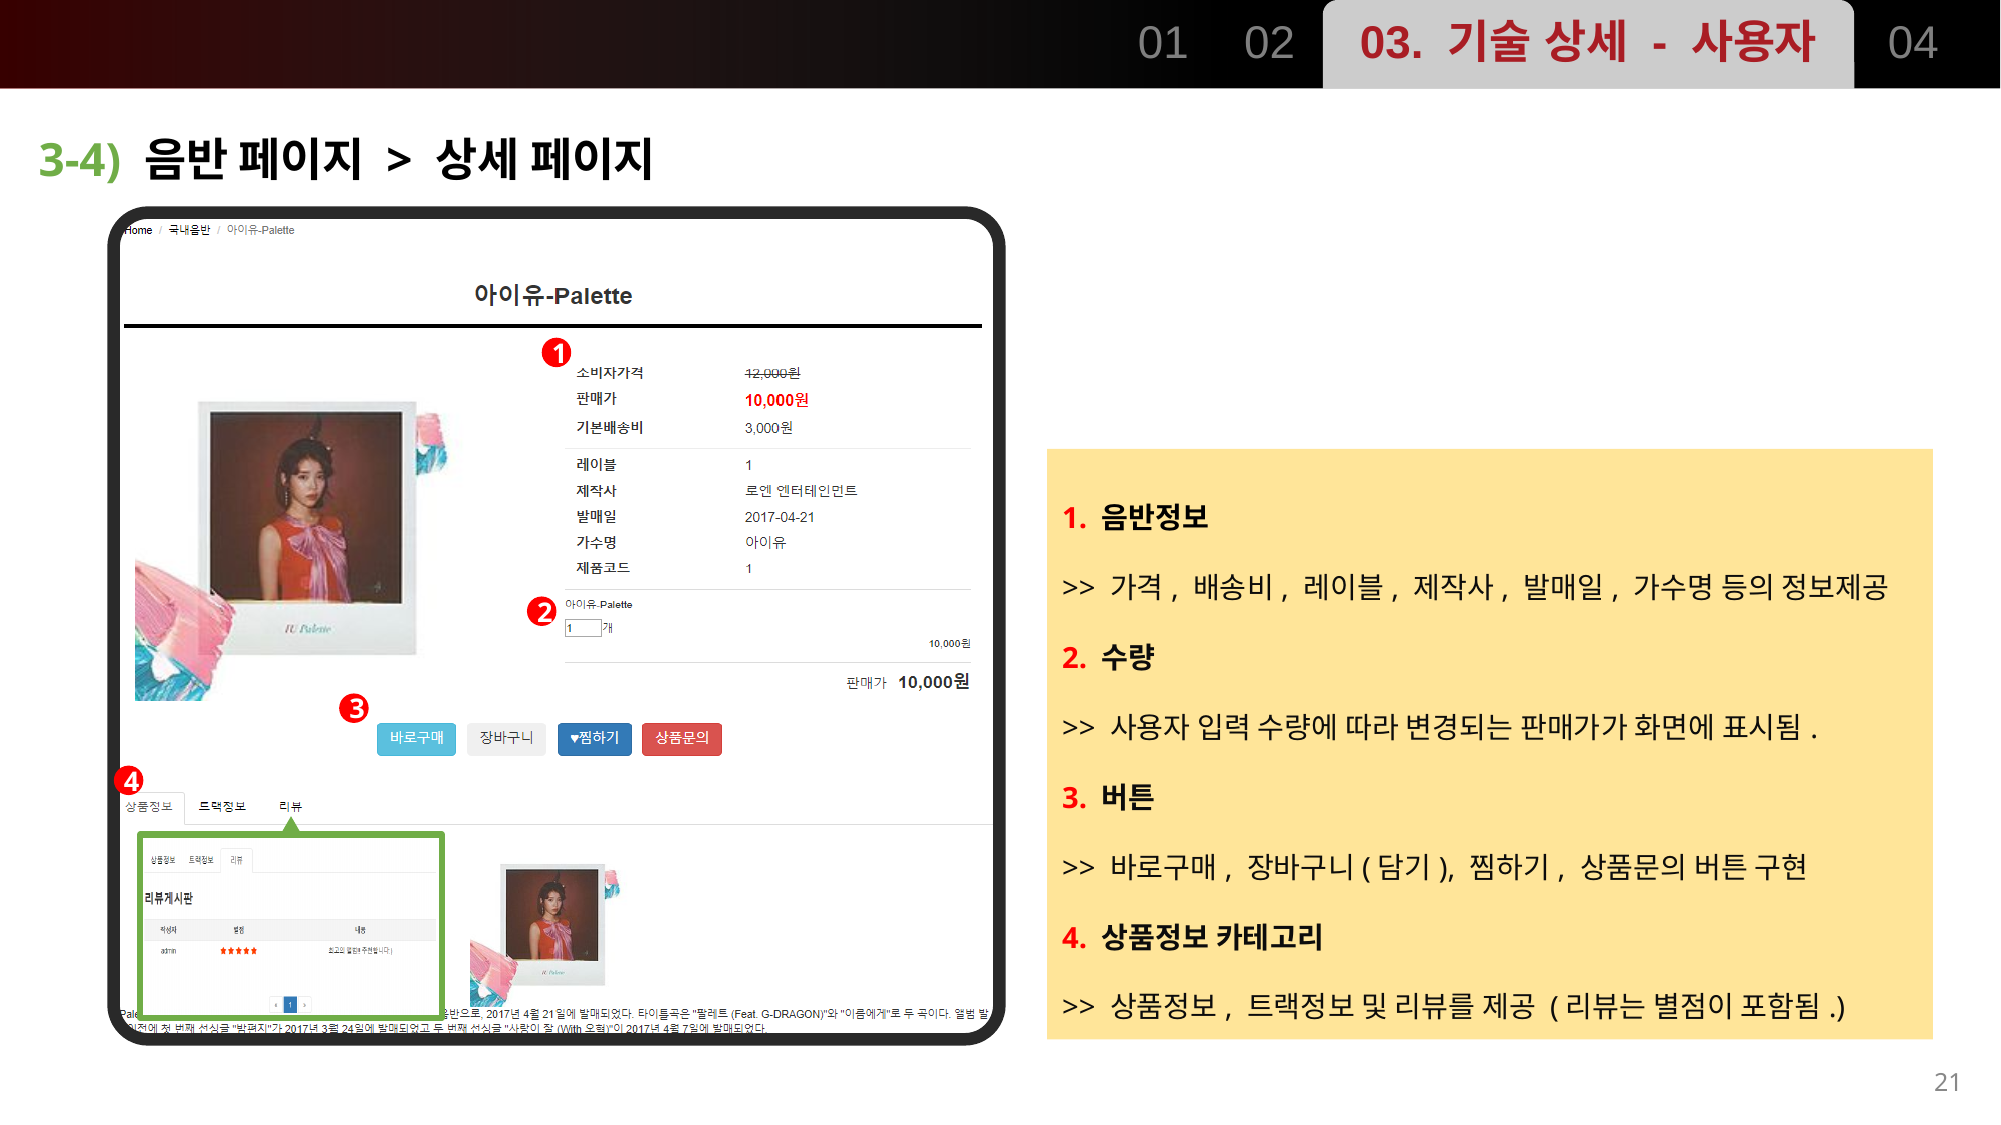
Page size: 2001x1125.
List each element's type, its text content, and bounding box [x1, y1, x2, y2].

slide_number 20 [1527, 1053, 1978, 1114]
text_box 01 [1110, 0, 1216, 89]
text_box 03. 기술 상세 - 사용자 [1322, 0, 1855, 89]
list 3-4) 음반 페이지 > 상세 페이지 [23, 129, 785, 201]
text_box 02 [1216, 0, 1322, 89]
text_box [143, 815, 439, 1015]
picture [113, 212, 1000, 1040]
text_box 1. 음반정보 >> 가격, 배송비, 레이블, 제작사, 발매일, 가수명 등의 정보제공 2. 수량 >> 사용자 입력 수량에 따라 변경되는 판매가가 화면에 표시됨. 3. 버튼 >> 바로구매, 장바구니(담기), 찜하기, 상품문의 버튼 구현 4. 상품정보 카테고리 >> 상품정보, 트랙정보 및 리뷰를 제공 (리뷰는 별점이 포함됨.) [1047, 448, 1933, 1040]
text_box 04 [1860, 0, 1967, 89]
